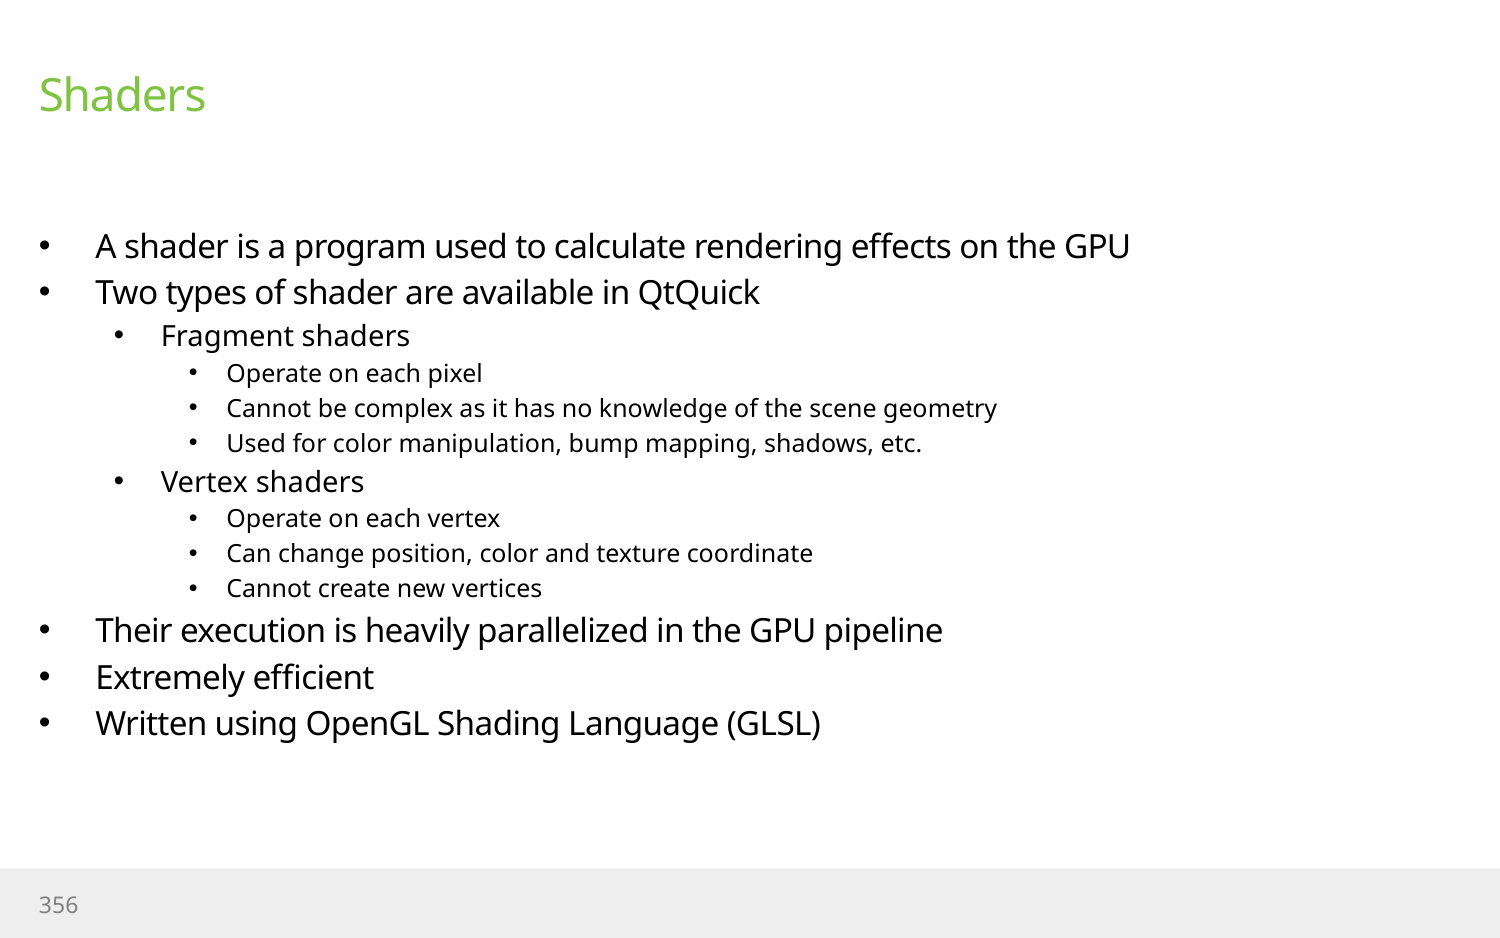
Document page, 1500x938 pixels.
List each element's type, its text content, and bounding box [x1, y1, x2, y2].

slide_number 356 [39, 892, 410, 921]
title Shaders [39, 66, 1052, 196]
list A shader is a program used to calculate rendering effects on the GPU Two types of shader are available in QtQuick Fragment shaders Operate on each pixel Cannot be complex as it has no knowledge of the scene geometry Used for color manipulation, bump mapping, shadows, etc. Vertex shaders Operate on each vertex Can change position, color and texture coordinate Cannot create new vertices Their execution is heavily parallelized in the GPU pipeline Extremely efficient Written using OpenGL Shading Language (GLSL) [39, 224, 1272, 846]
